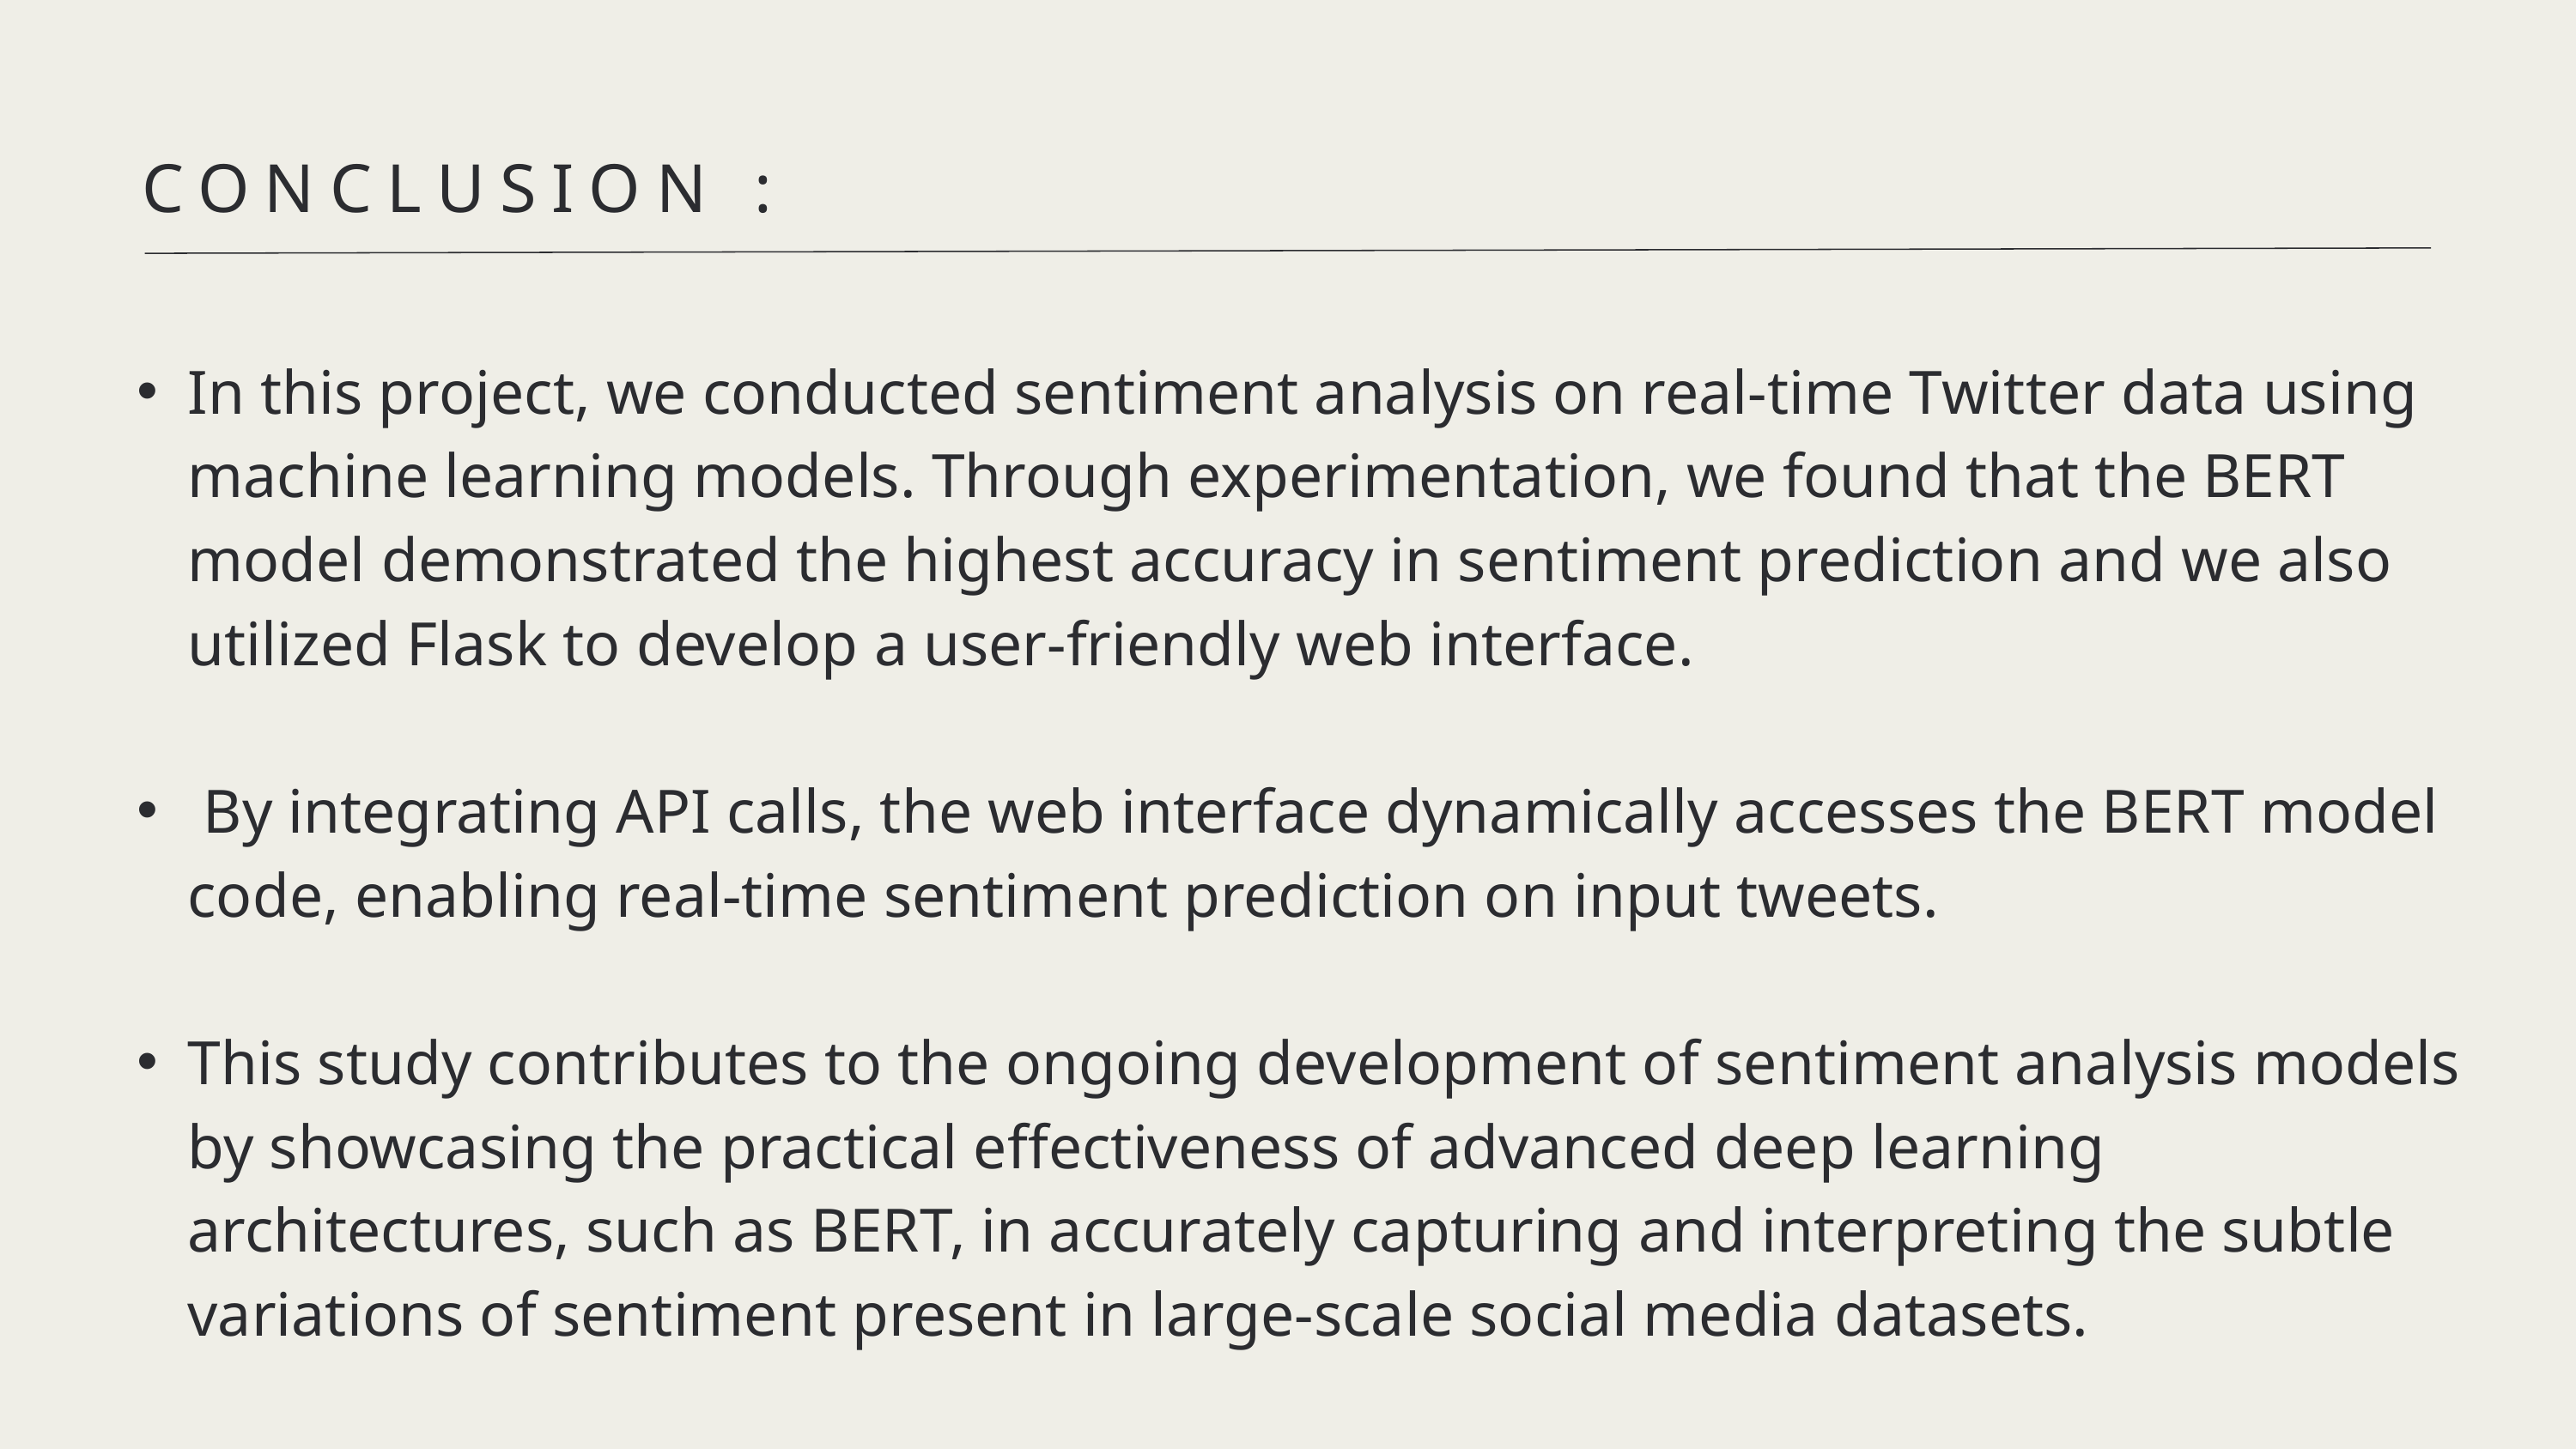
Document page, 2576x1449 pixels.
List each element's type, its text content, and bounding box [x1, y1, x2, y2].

text_box In this project, we conducted sentiment analysis on real-time Twitter data using machine learning models. Through experimentation, we found that the BERT model demonstrated the highest accuracy in sentiment prediction and we also utilized Flask to develop a user-friendly web interface. By integrating API calls, the web interface dynamically accesses the BERT model code, enabling real-time sentiment prediction on input tweets. This study contributes to the ongoing development of sentiment analysis models by showcasing the practical effectiveness of advanced deep learning architectures, such as BERT, in accurately capturing and interpreting the subtle variations of sentiment present in large-scale social media datasets. [86, 342, 2484, 1349]
text_box CONCLUSION : [142, 132, 2428, 226]
